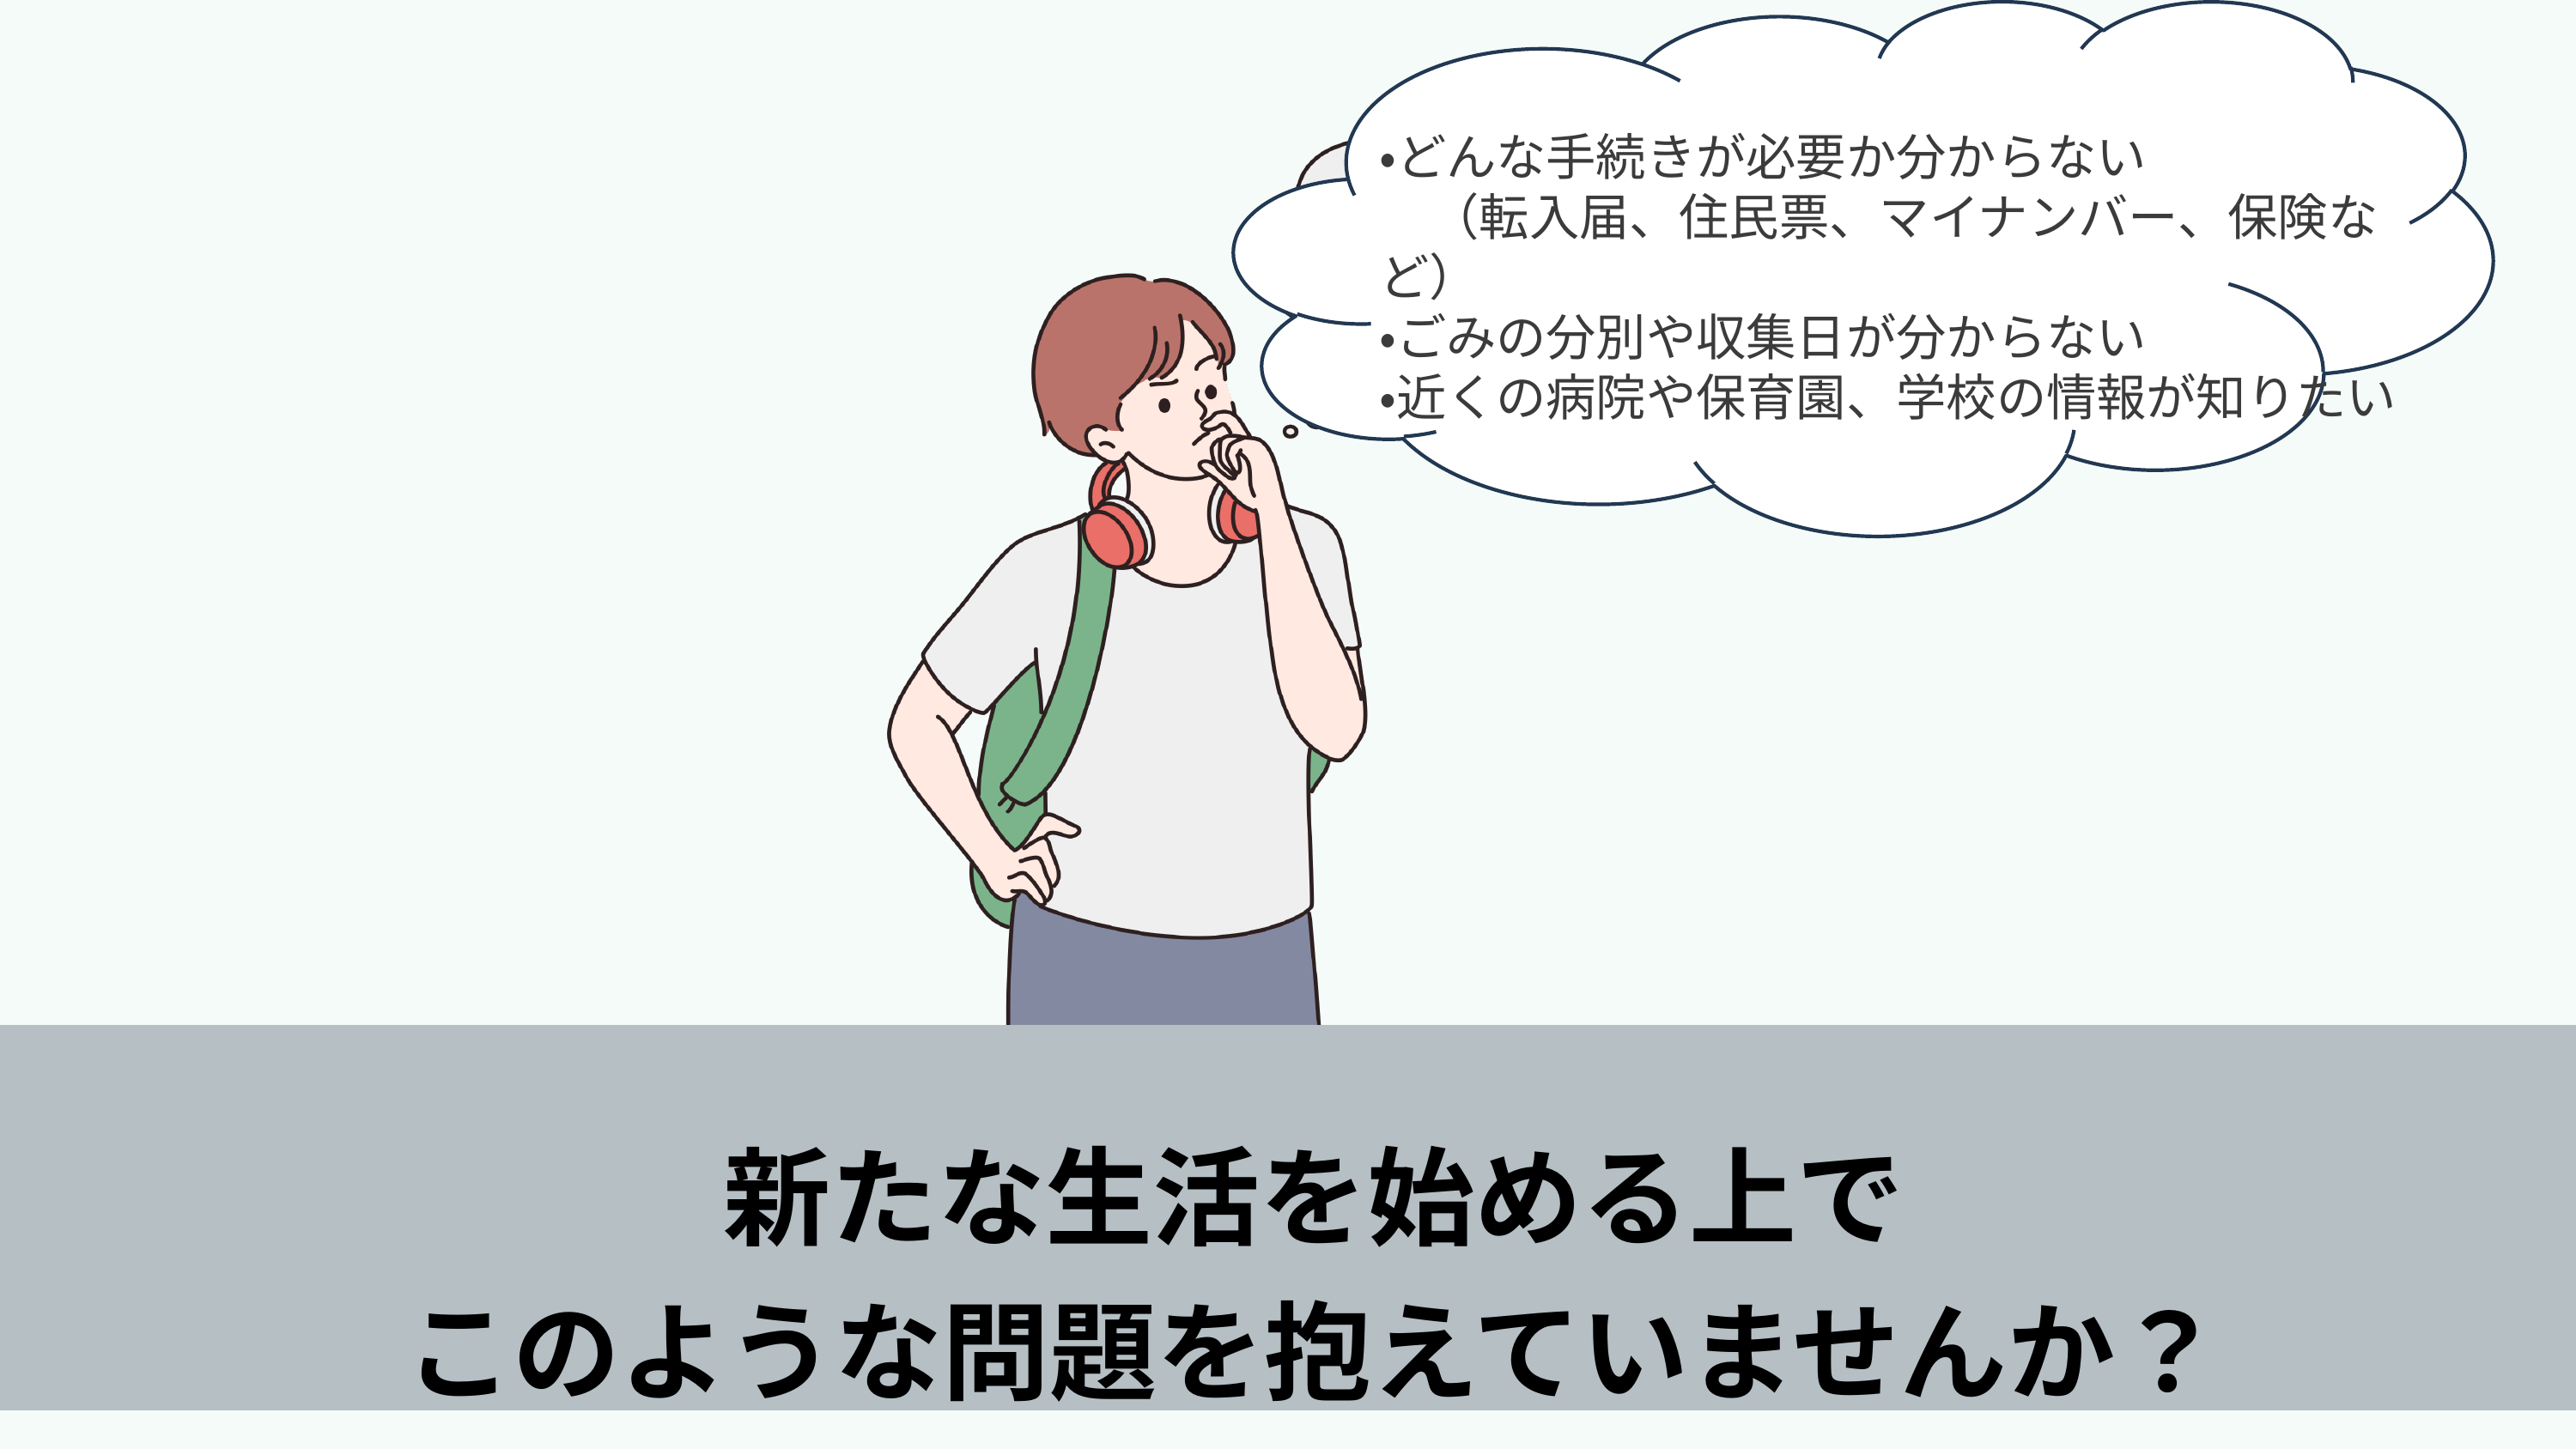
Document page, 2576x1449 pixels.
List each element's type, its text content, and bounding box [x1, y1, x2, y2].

text_box [885, 118, 1690, 1022]
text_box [0, 1024, 2576, 1411]
text_box ・どんな手続きが必要か分からない （転入届、住民票、マイナンバー、保険など） ・ごみの分別や収集日が分からない ・近くの病院や保育園、学校の情報が知りたい [1366, 118, 2441, 433]
text_box [1231, 0, 2495, 539]
